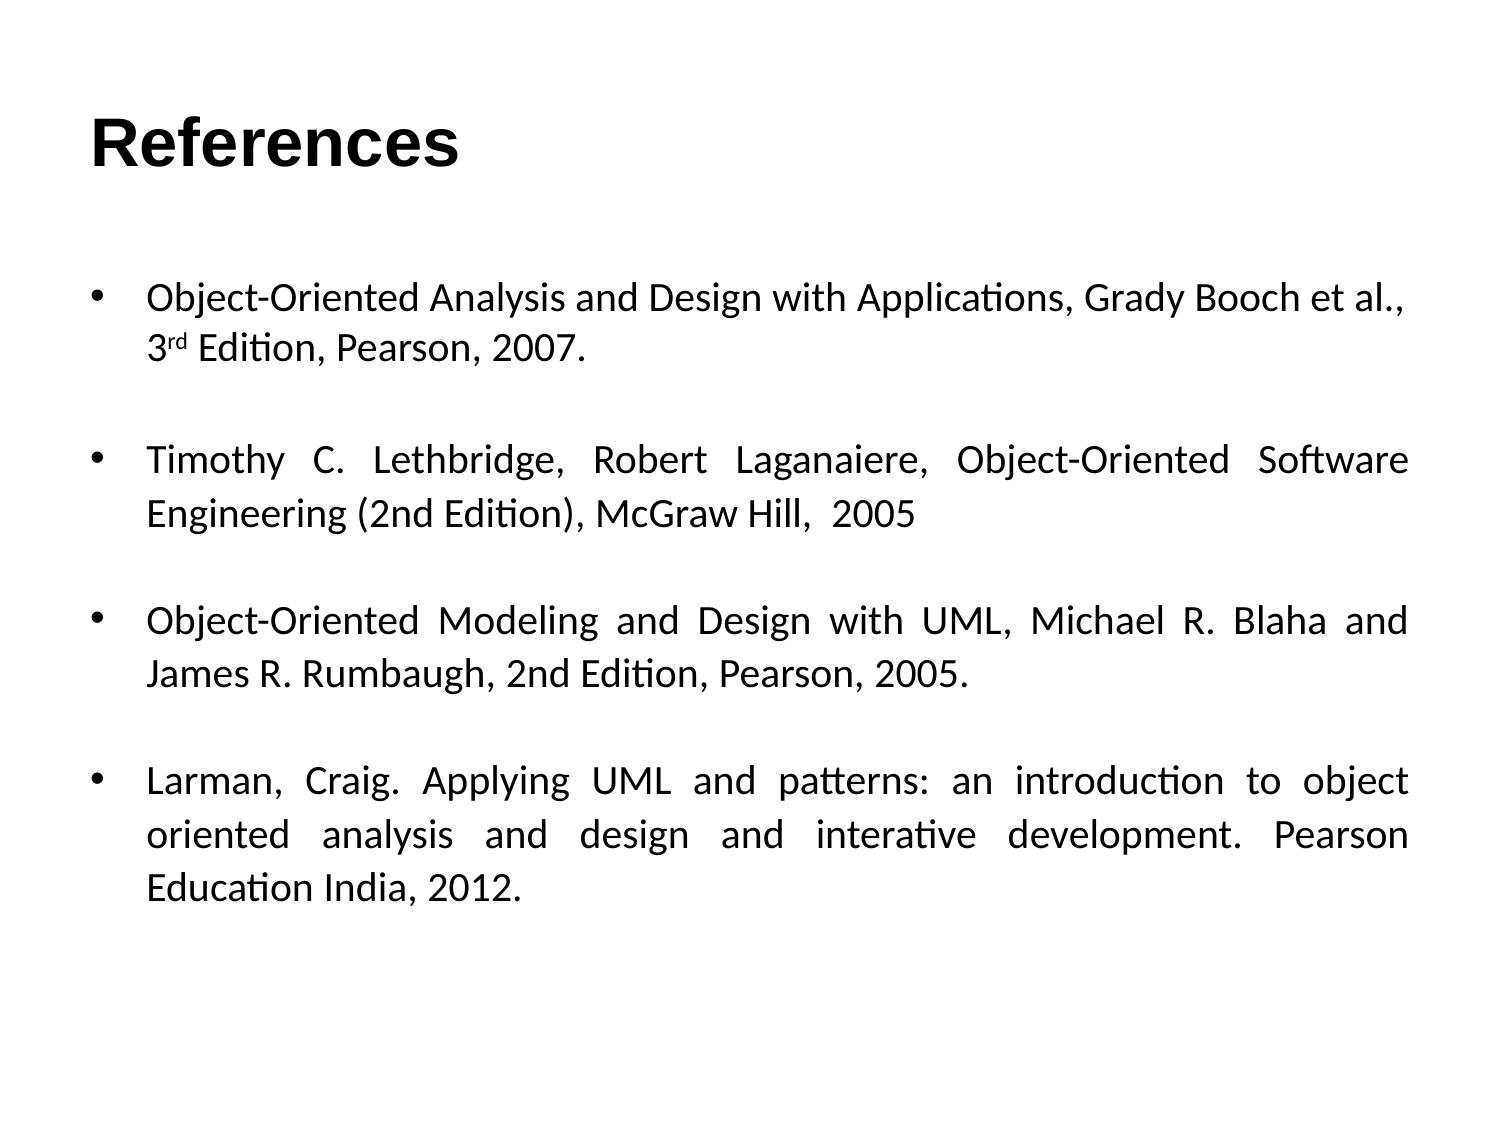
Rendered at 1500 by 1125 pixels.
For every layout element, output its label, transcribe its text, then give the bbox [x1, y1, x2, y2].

list Object-Oriented Analysis and Design with Applications, Grady Booch et al., 3rd Edition, Pearson, 2007. Timothy C. Lethbridge, Robert Laganaiere, Object-Oriented Software Engineering (2nd Edition), McGraw Hill, 2005 Object-Oriented Modeling and Design with UML, Michael R. Blaha and James R. Rumbaugh, 2nd Edition, Pearson, 2005. Larman, Craig. Applying UML and patterns: an introduction to object oriented analysis and design and interative development. Pearson Education India, 2012. [75, 262, 1425, 1005]
title References [75, 45, 1425, 233]
